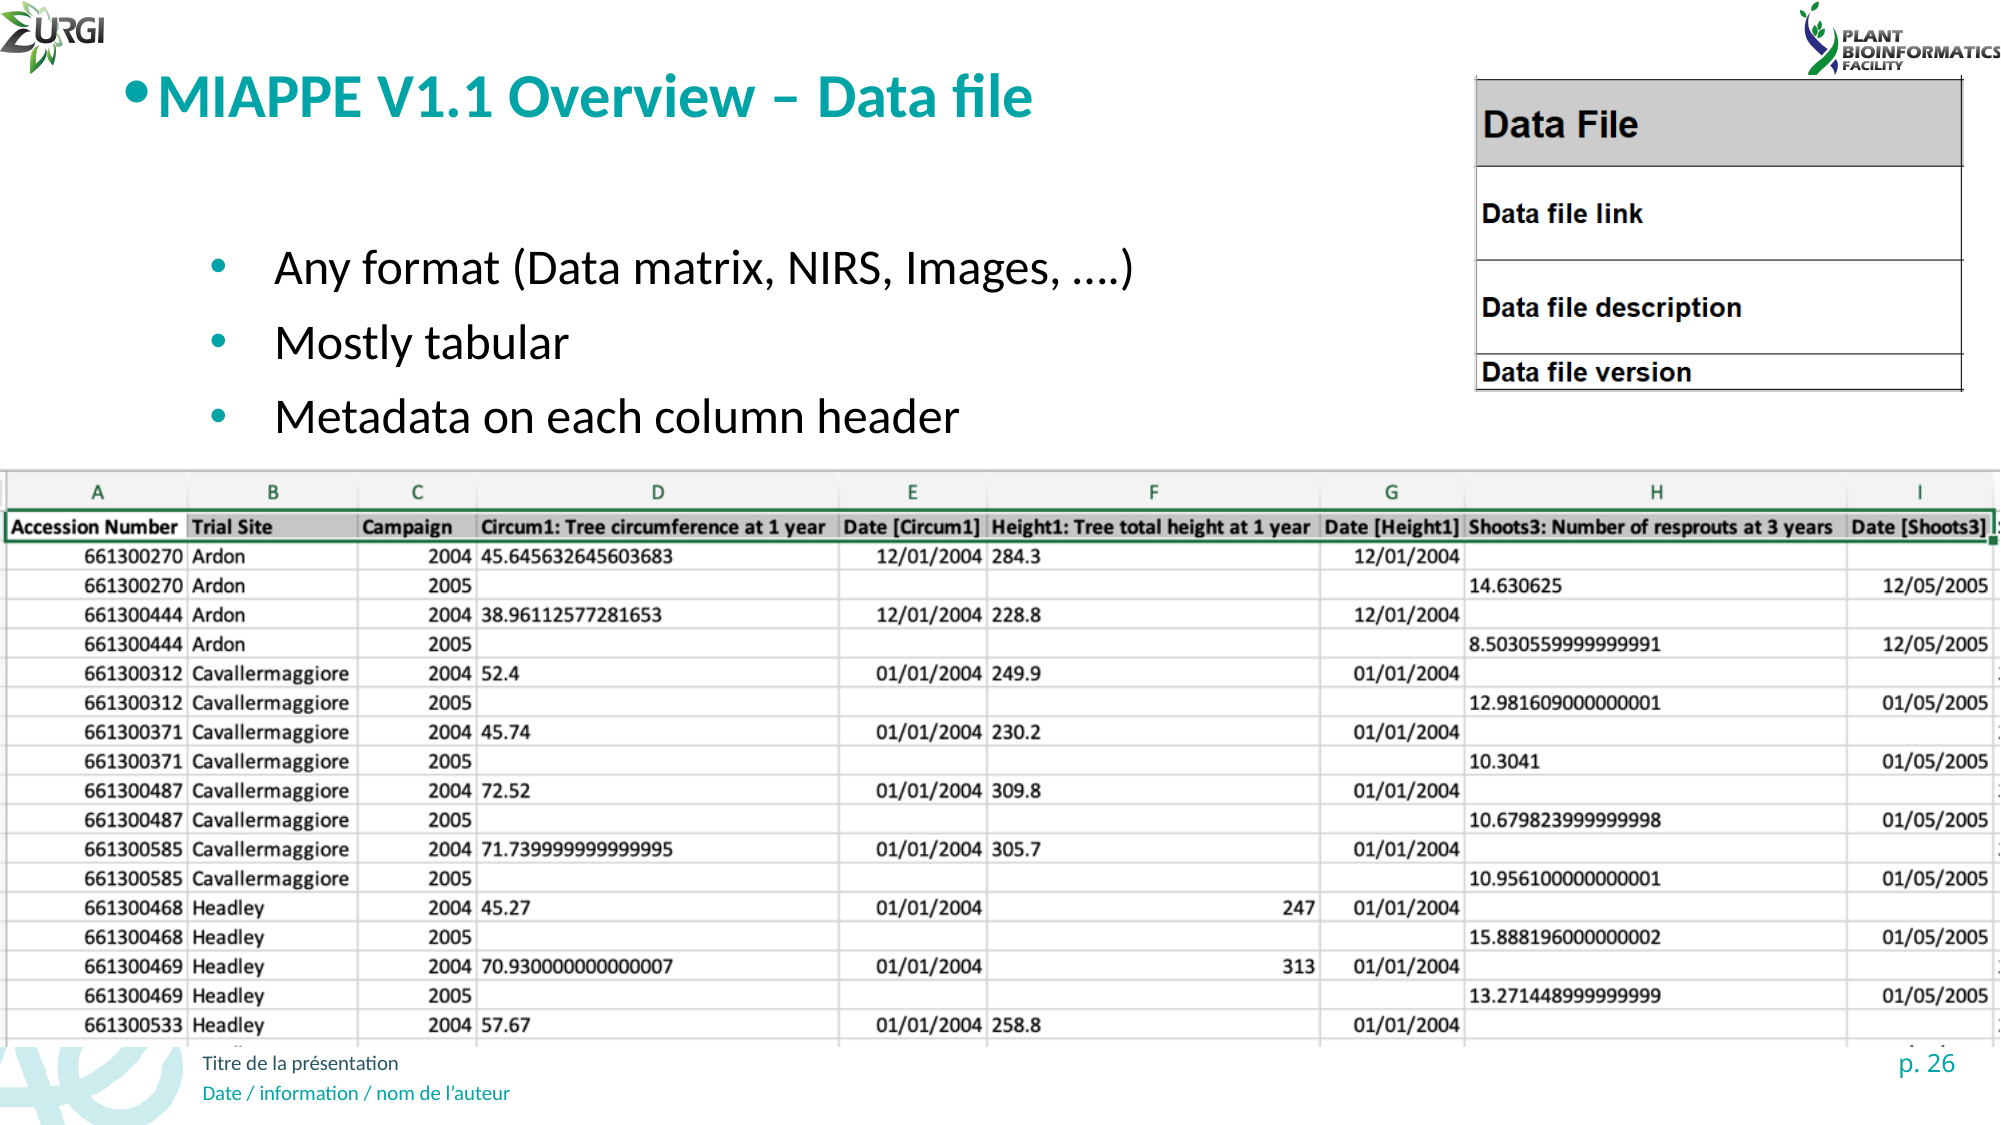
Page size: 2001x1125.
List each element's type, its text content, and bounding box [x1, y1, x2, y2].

list Any format (Data matrix, NIRS, Images, ….) Mostly tabular Metadata on each column header [184, 233, 1780, 468]
slide_number 26 [1533, 1058, 2000, 1083]
picture [0, 468, 2000, 1125]
picture [0, 1, 104, 74]
title MIAPPE V1.1 Overview – Data file [121, 24, 1798, 171]
picture [1474, 1, 2001, 393]
